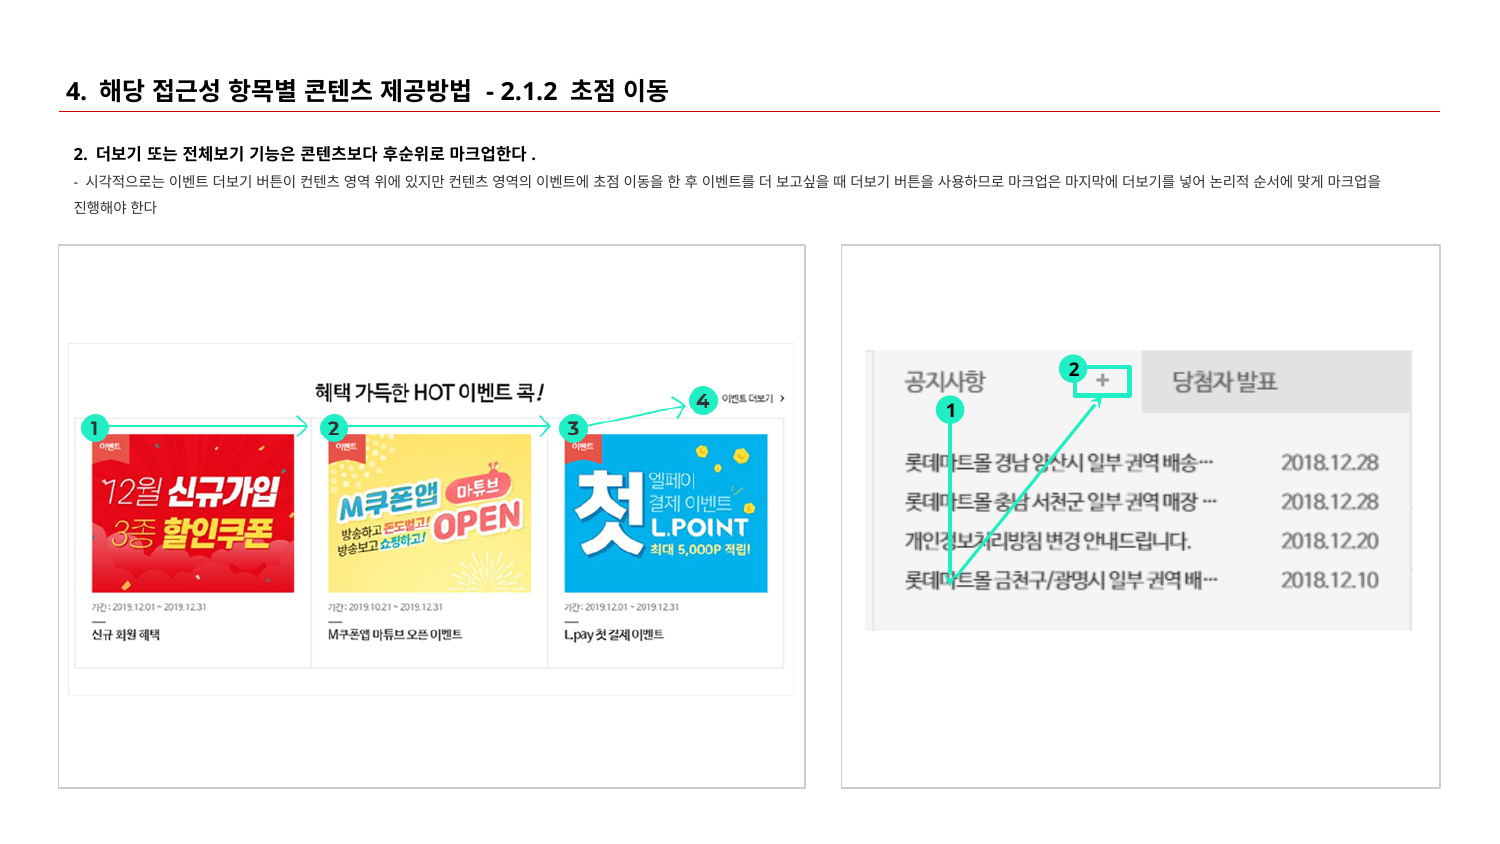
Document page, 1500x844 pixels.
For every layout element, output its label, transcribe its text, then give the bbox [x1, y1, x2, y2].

picture [67, 343, 794, 696]
picture [865, 337, 1413, 631]
title 4. 해당 접근성 항목별 콘텐츠 제공방법 - 2.1.2 초점 이동 [51, 60, 1449, 116]
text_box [955, 395, 1103, 578]
text_box [58, 245, 806, 788]
text_box 2. 더보기 또는 전체보기 기능은 콘텐츠보다 후순위로 마크업한다. - 시각적으로는 이벤트 더보기 버튼이 컨텐츠 영역 위에 있지만 컨텐츠 영역의 이벤트에 초점 이동을 한 후 이벤트를 더 보고싶을 때 더보기 버튼을 사용하므로 마크업은 마지막에 더보기를 넣어 논리적 순서에 맞게 마크업을 진행해야 한다 [58, 119, 1441, 225]
text_box [841, 245, 1441, 788]
